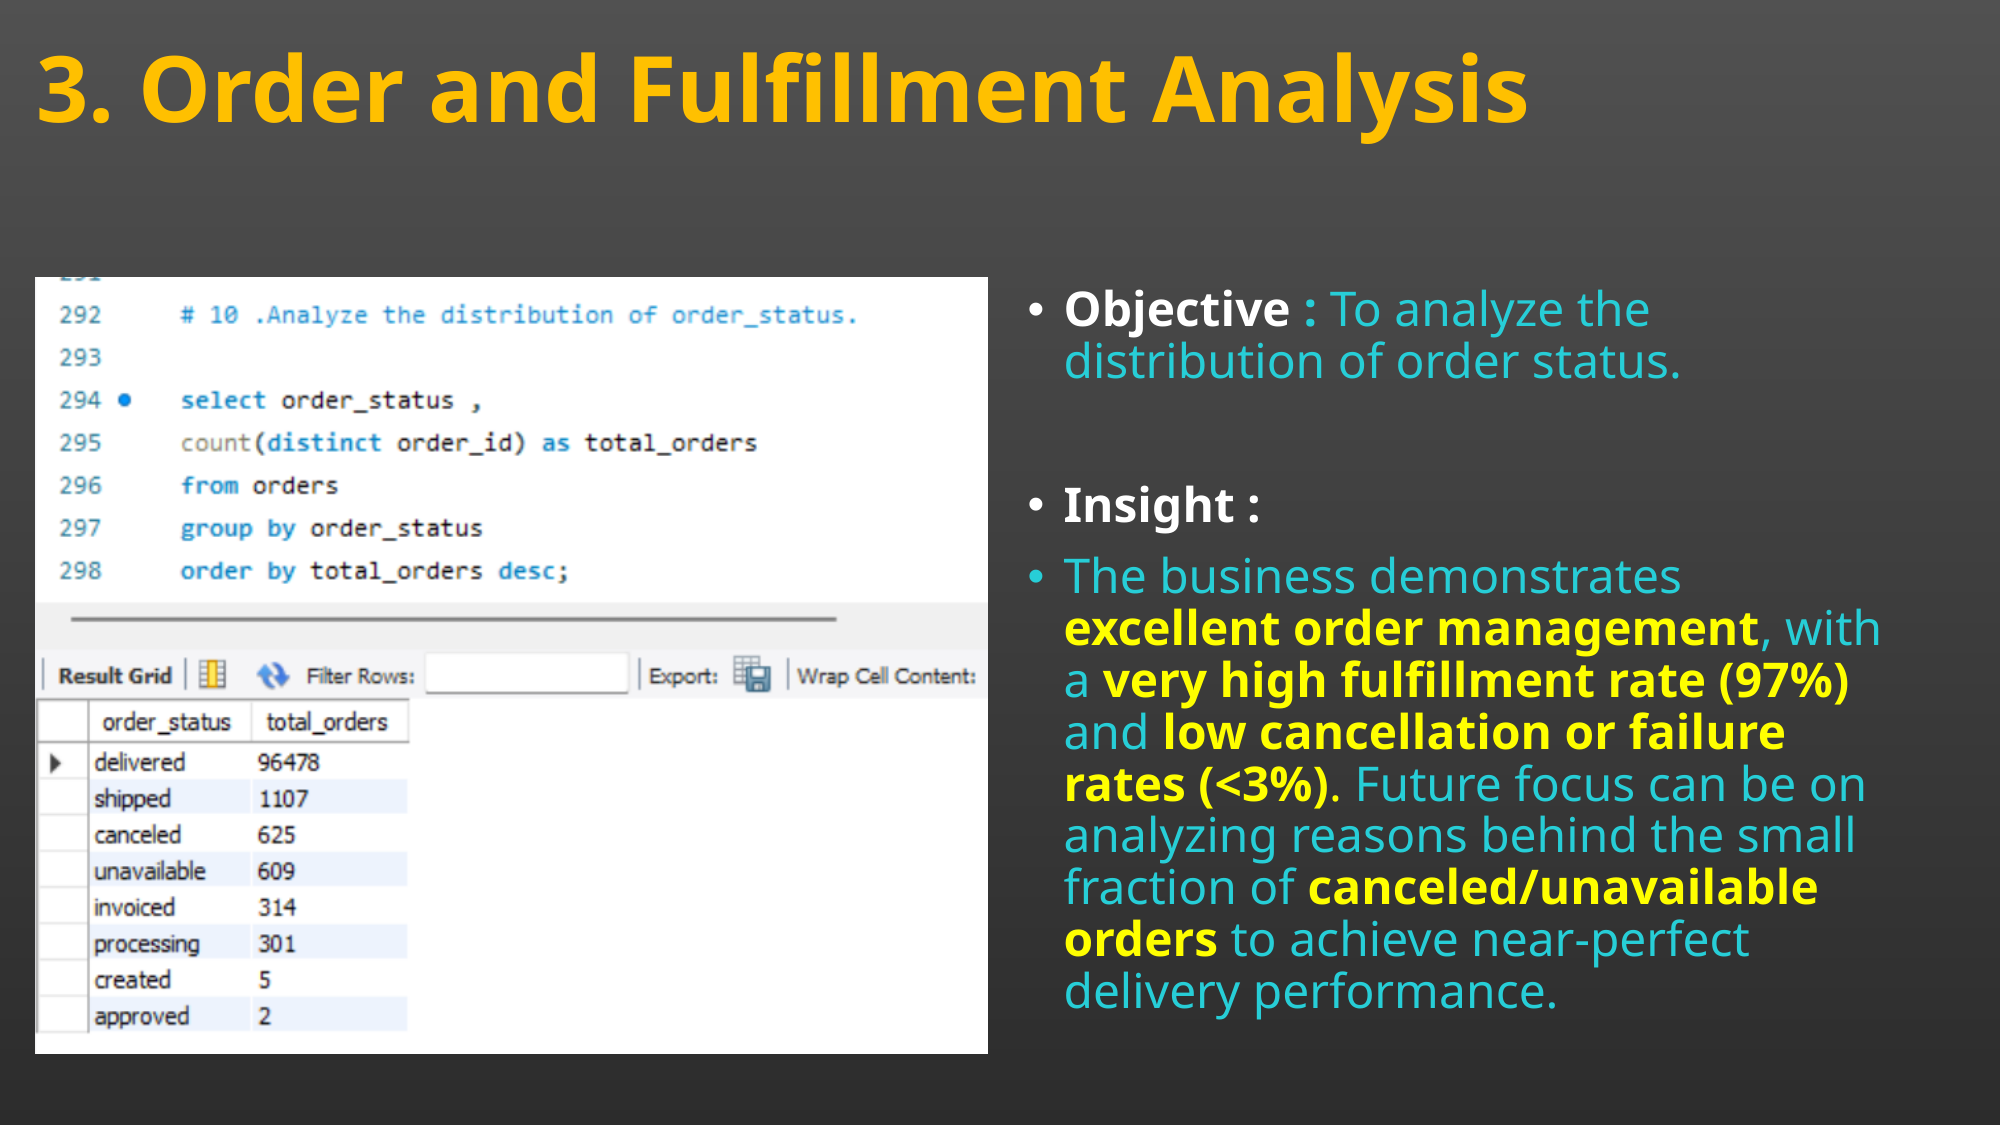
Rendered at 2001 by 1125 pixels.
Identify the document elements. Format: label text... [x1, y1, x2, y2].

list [35, 277, 988, 1054]
title 3. Order and Fulfillment Analysis [21, 12, 1863, 174]
list Objective : To analyze the distribution of order status. Insight : The business demonstrates excellent order management, with a very high fulfillment rate (97%) and low cancellation or failure rates (<3%). Future focus can be on analyzing reasons behind the small fraction of canceled/unavailable orders to achieve near-perfect delivery performance. [1012, 278, 1900, 1040]
